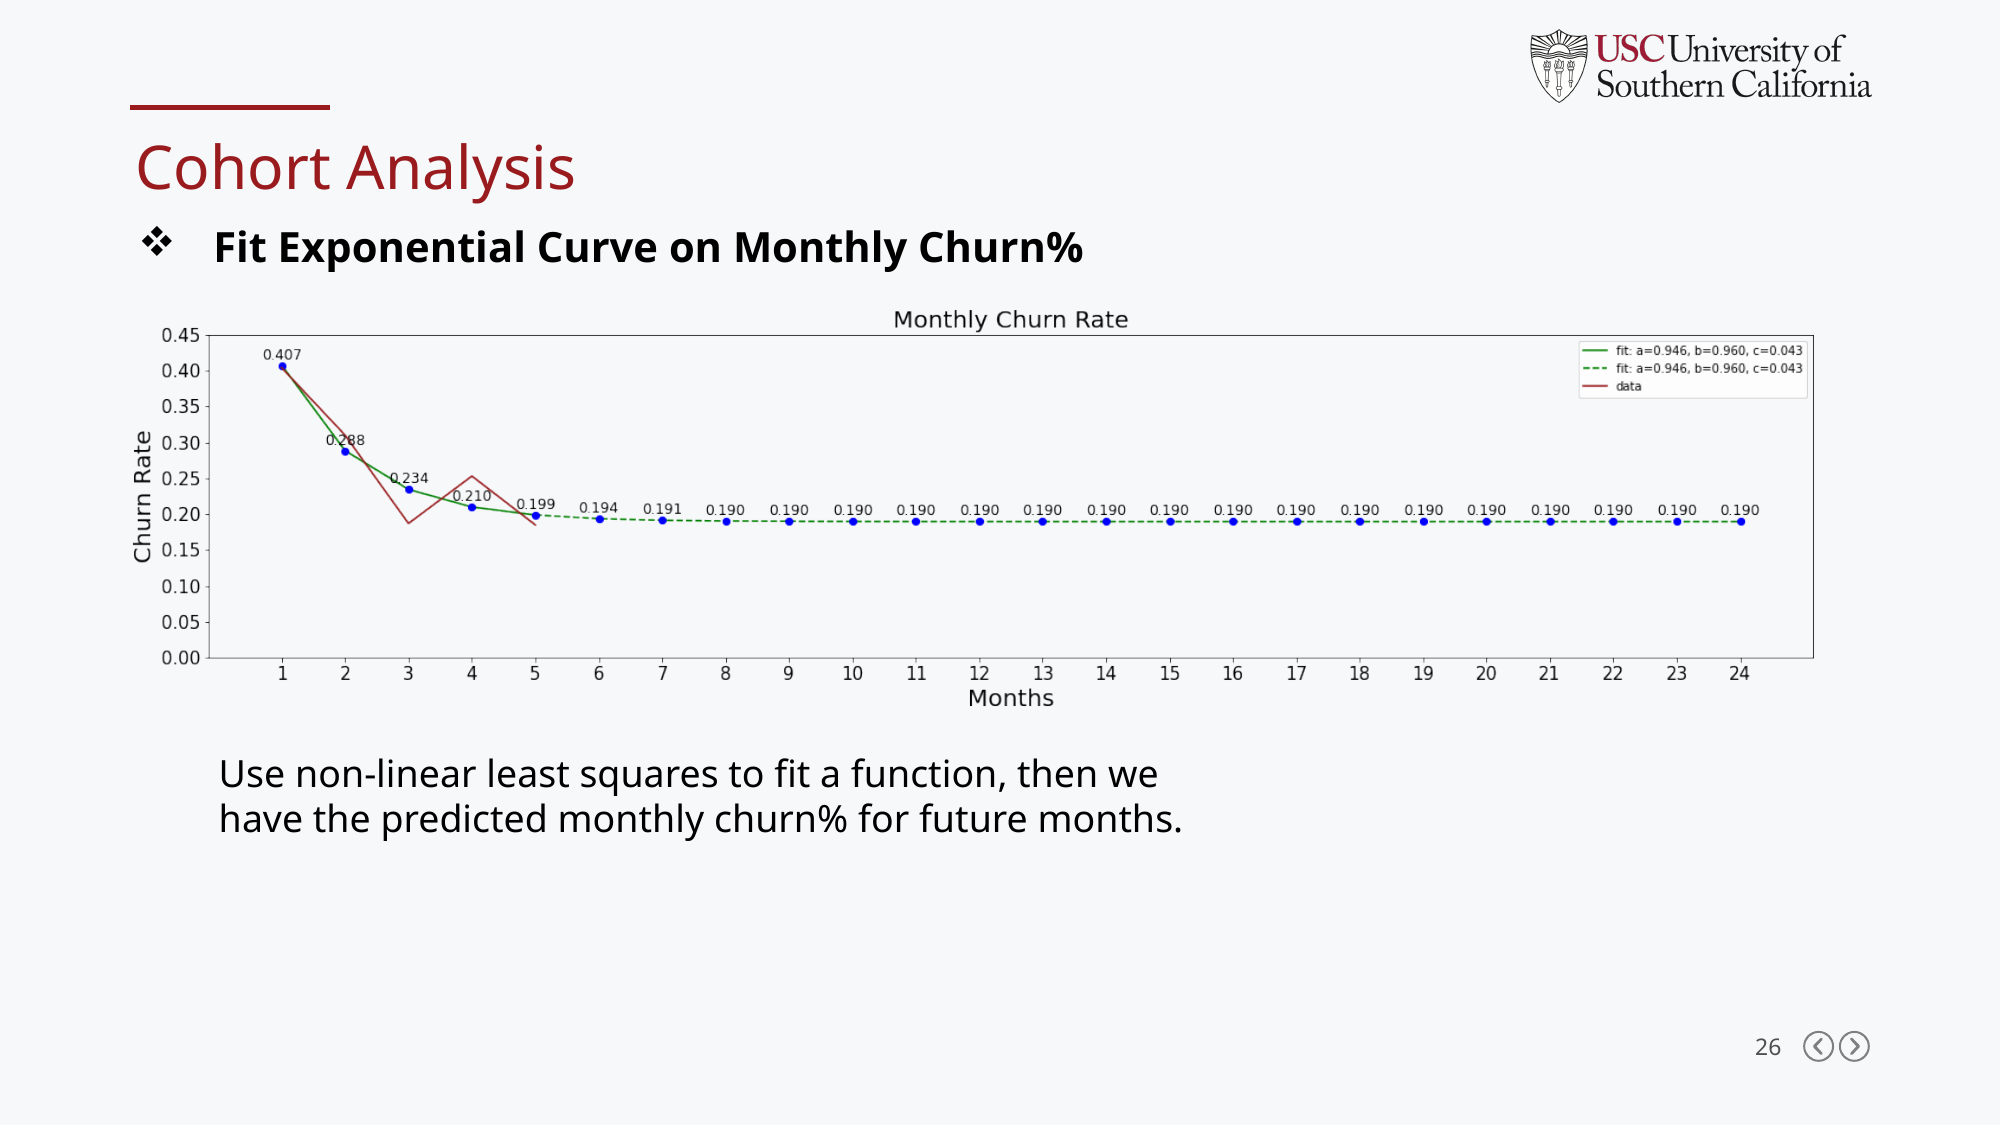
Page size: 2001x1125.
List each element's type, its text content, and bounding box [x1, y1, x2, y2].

picture [120, 296, 1826, 724]
text_box Use non-linear least squares to fit a function, then we have the predicted monthly churn% for future months. [203, 742, 1228, 893]
list Cohort Analysis [85, 129, 1826, 213]
picture [1527, 25, 1876, 107]
text_box Fit Exponential Curve on Monthly Churn% [123, 213, 1176, 279]
